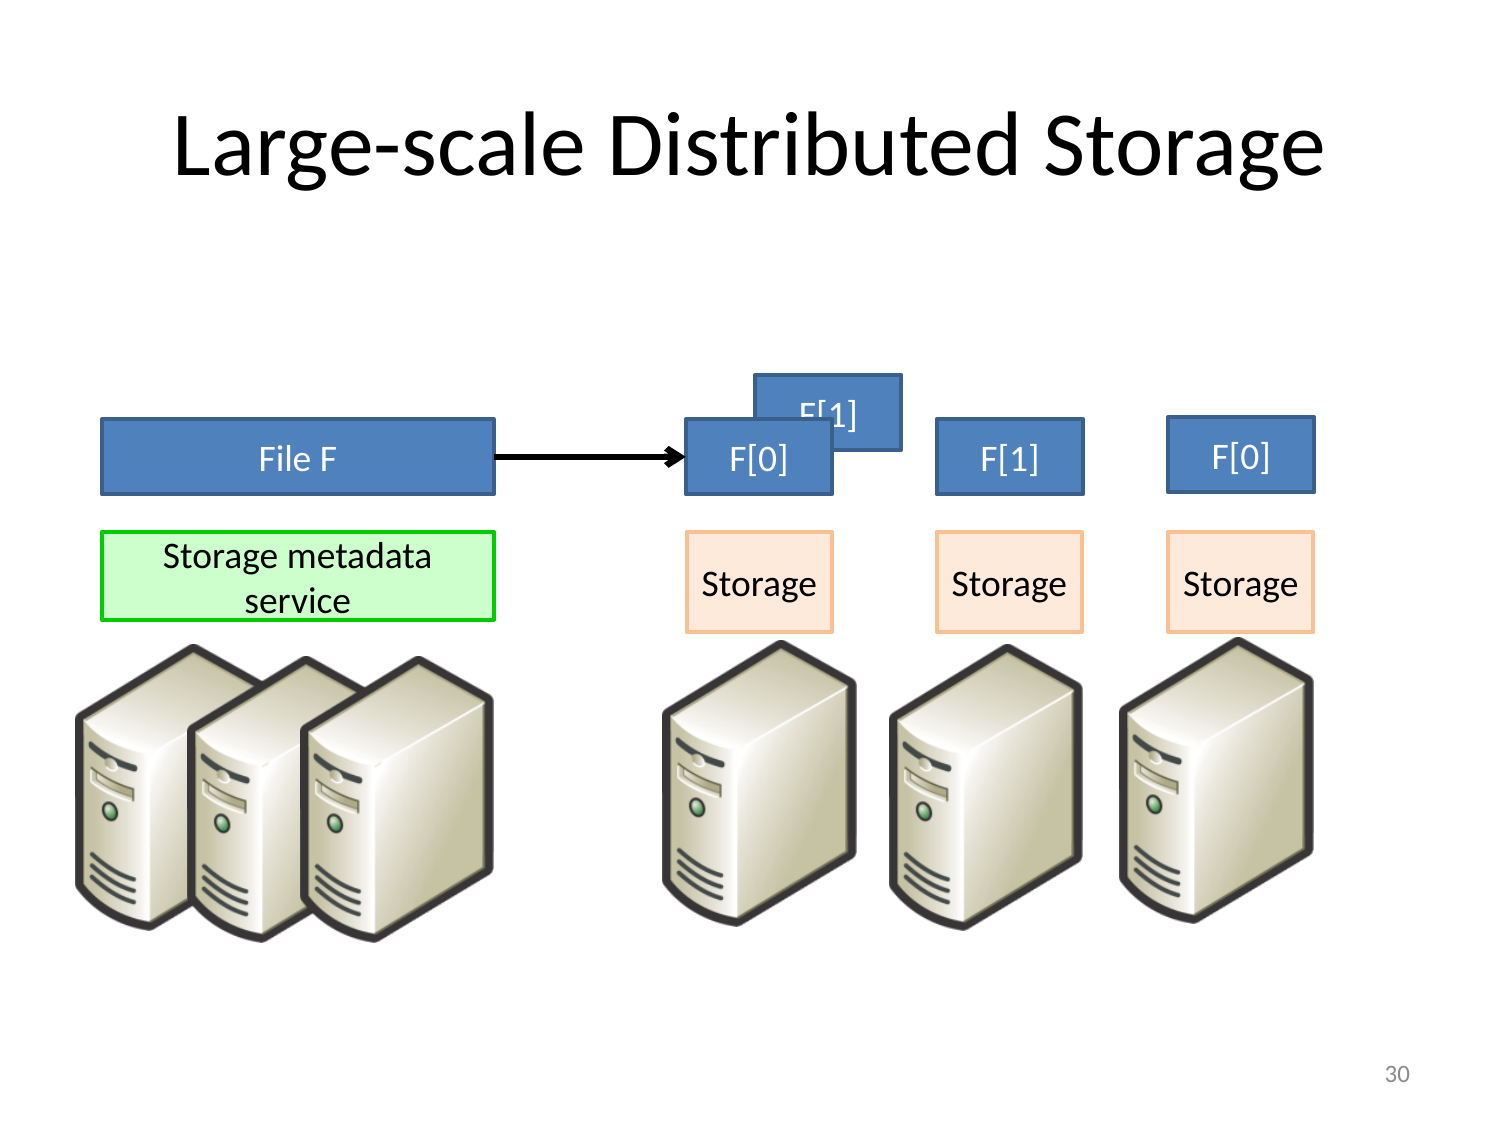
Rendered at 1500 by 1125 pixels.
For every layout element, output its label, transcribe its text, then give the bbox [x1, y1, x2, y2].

text_box Storage [685, 530, 834, 634]
text_box F[1] [753, 373, 903, 452]
text_box Storage metadata service [100, 530, 496, 622]
text_box F[1] [935, 417, 1085, 496]
text_box F[0] [1166, 415, 1316, 494]
text_box Storage [935, 530, 1084, 634]
title Large-scale Distributed Storage [75, 45, 1425, 233]
text_box Storage [1166, 530, 1315, 634]
picture [662, 640, 857, 928]
picture [74, 644, 494, 944]
picture [1119, 637, 1314, 924]
text_box File F [100, 417, 496, 496]
slide_number 30 [1074, 1042, 1425, 1103]
picture [888, 644, 1083, 931]
text_box F[0] [684, 417, 834, 496]
